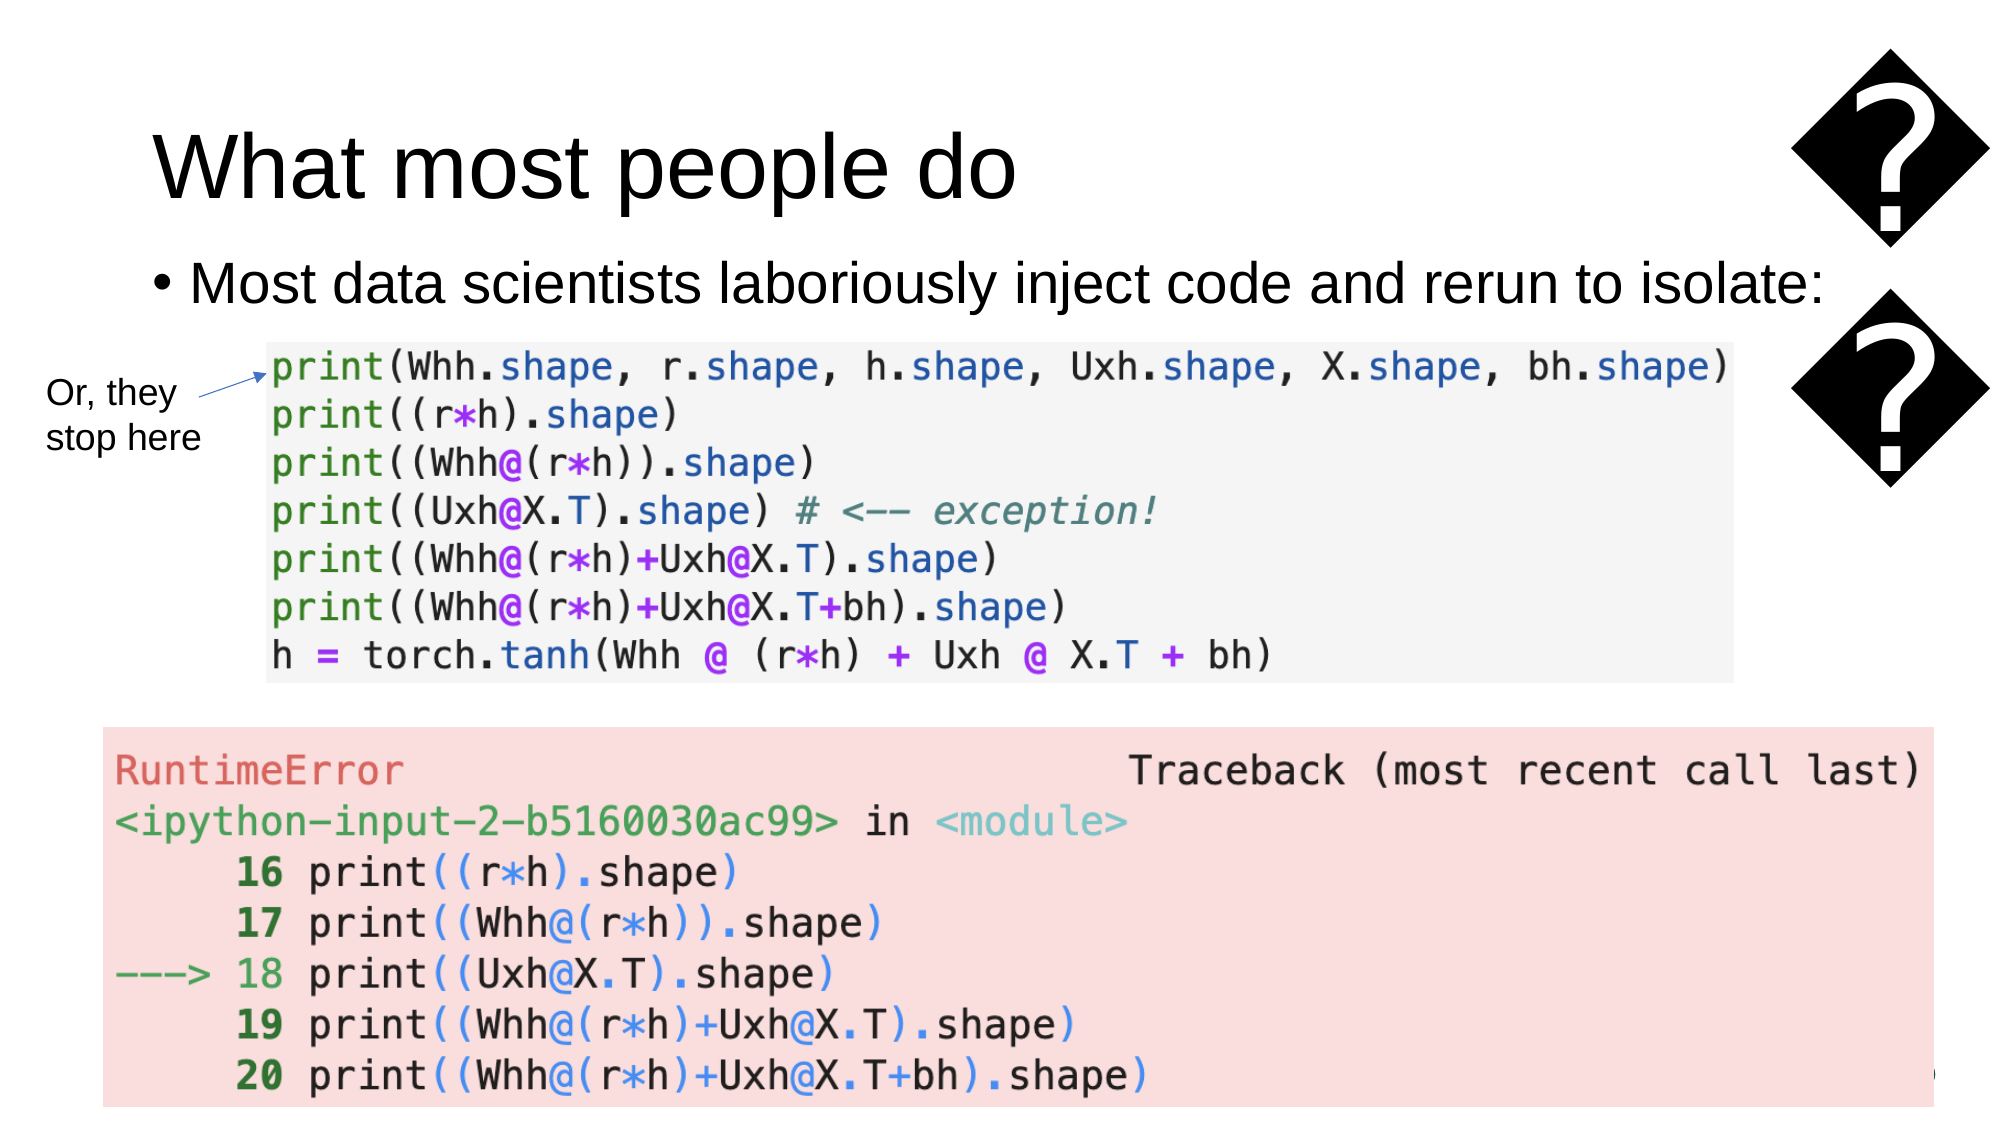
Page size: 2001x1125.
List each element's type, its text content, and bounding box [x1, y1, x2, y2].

list Most data scientists laboriously inject code and rerun to isolate: [137, 246, 1863, 727]
text_box Or, they stop here [31, 360, 221, 465]
title What most people do [137, 59, 1773, 246]
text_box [198, 373, 267, 398]
picture [103, 727, 1934, 1107]
text_box 😿 [1773, 24, 1981, 519]
picture [266, 342, 1734, 683]
